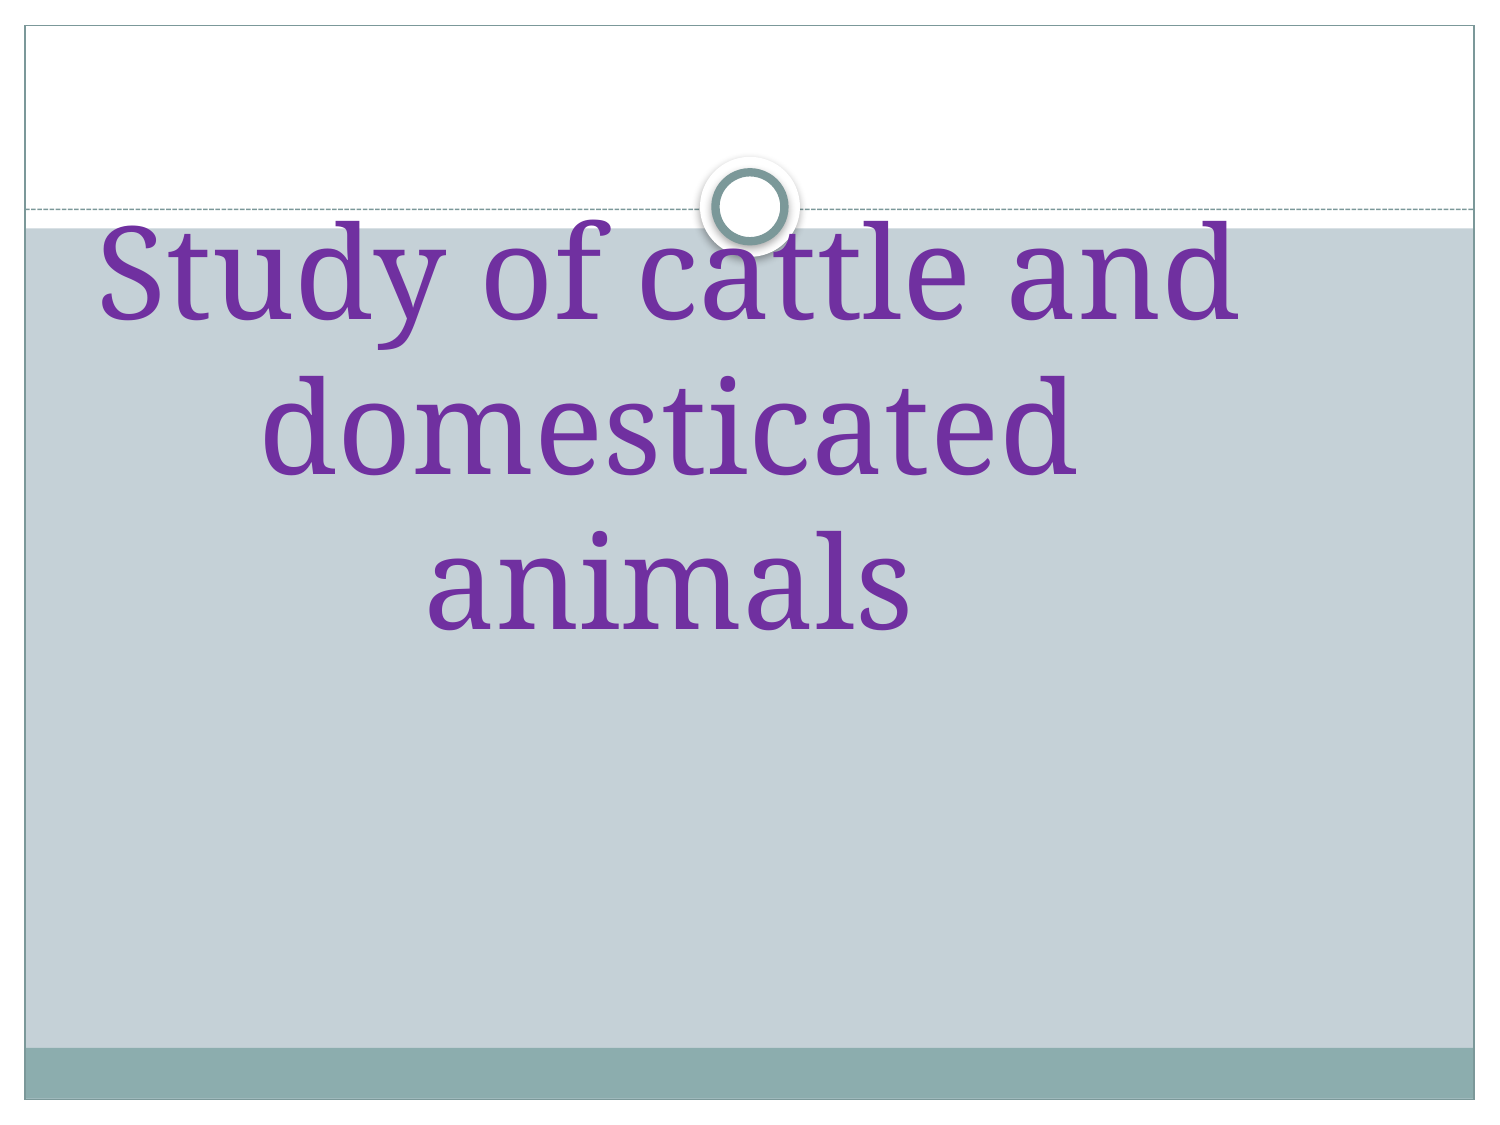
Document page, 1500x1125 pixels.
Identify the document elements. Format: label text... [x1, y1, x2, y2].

title Study of cattle and domesticated animals [75, 52, 1263, 663]
